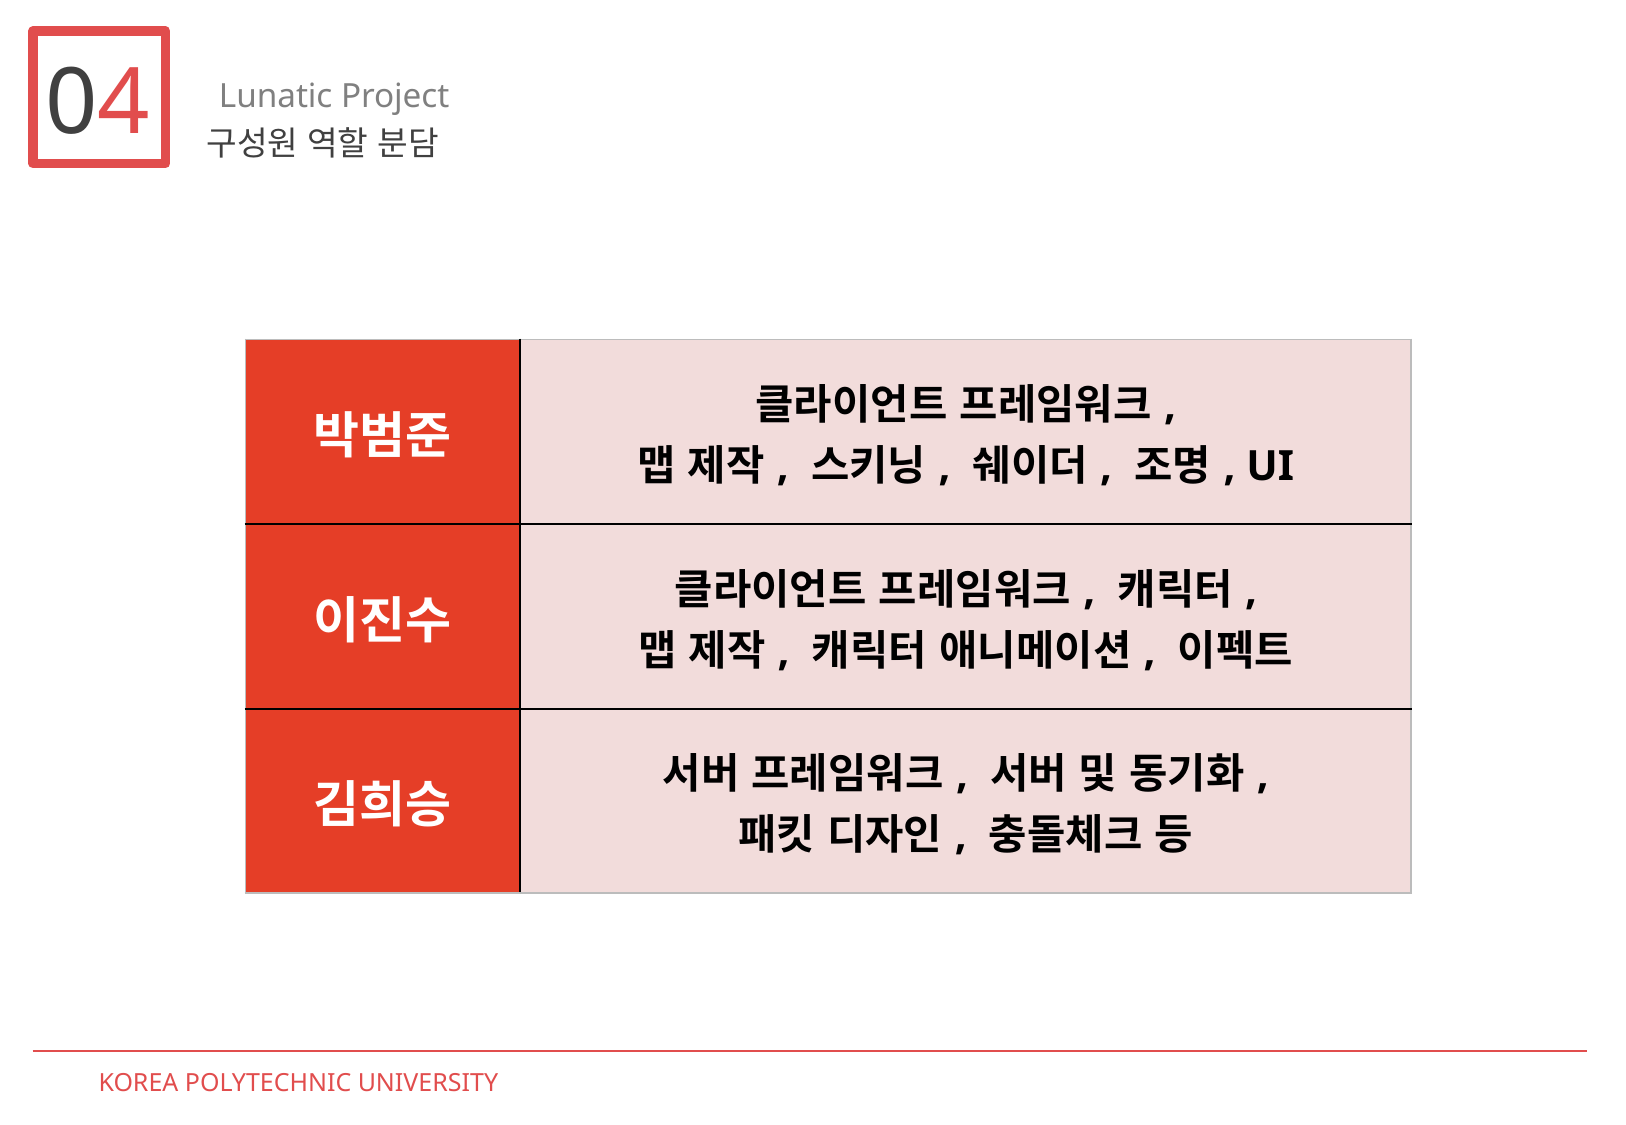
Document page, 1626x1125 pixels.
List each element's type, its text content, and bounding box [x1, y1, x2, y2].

text_box Lunatic Project [204, 66, 465, 122]
table_header 클라이언트 프레임워크, 맵 제작, 스키닝, 쉐이더, 조명, UI [521, 340, 1410, 523]
text_box 04 [30, 34, 166, 159]
text_box [31, 29, 168, 166]
table_cell 서버 프레임워크, 서버 및 동기화, 패킷 디자인, 충돌체크 등 [521, 710, 1410, 892]
table_cell 이진수 [246, 525, 519, 708]
text_box KOREA POLYTECHNIC UNIVERSITY [83, 1063, 515, 1104]
table_header 박범준 [246, 340, 519, 523]
table_cell 클라이언트 프레임워크, 캐릭터, 맵 제작, 캐릭터 애니메이션, 이펙트 [521, 525, 1410, 708]
table_cell 김희승 [246, 710, 519, 892]
text_box 구성원 역할 분담 [192, 114, 454, 170]
